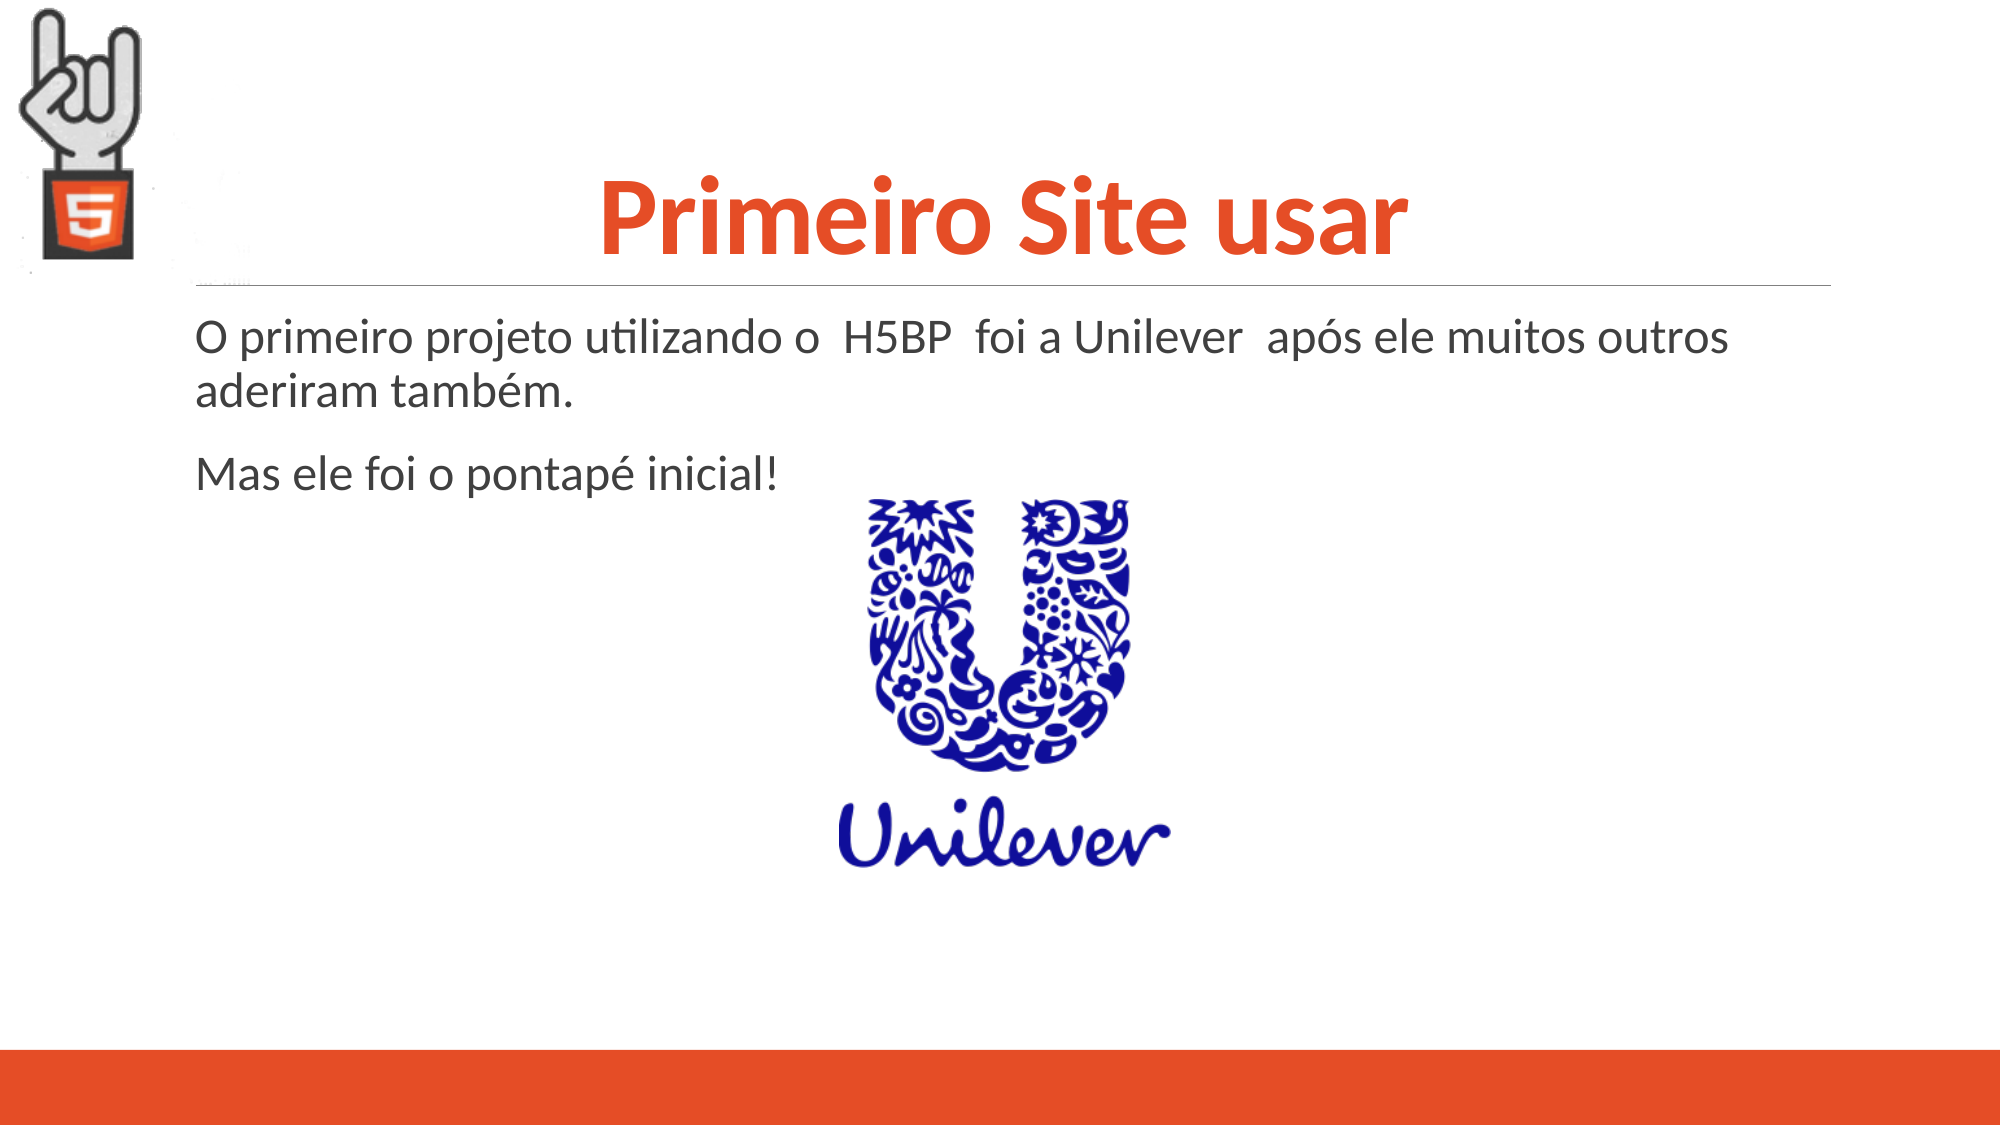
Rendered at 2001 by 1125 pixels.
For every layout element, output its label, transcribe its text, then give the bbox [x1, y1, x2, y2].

picture [0, 0, 253, 285]
list O primeiro projeto utilizando o H5BP foi a Unilever após ele muitos outros aderiram também. Mas ele foi o pontapé inicial! [179, 302, 1830, 963]
picture [838, 499, 1172, 868]
title Primeiro Site usar [580, 82, 1430, 285]
